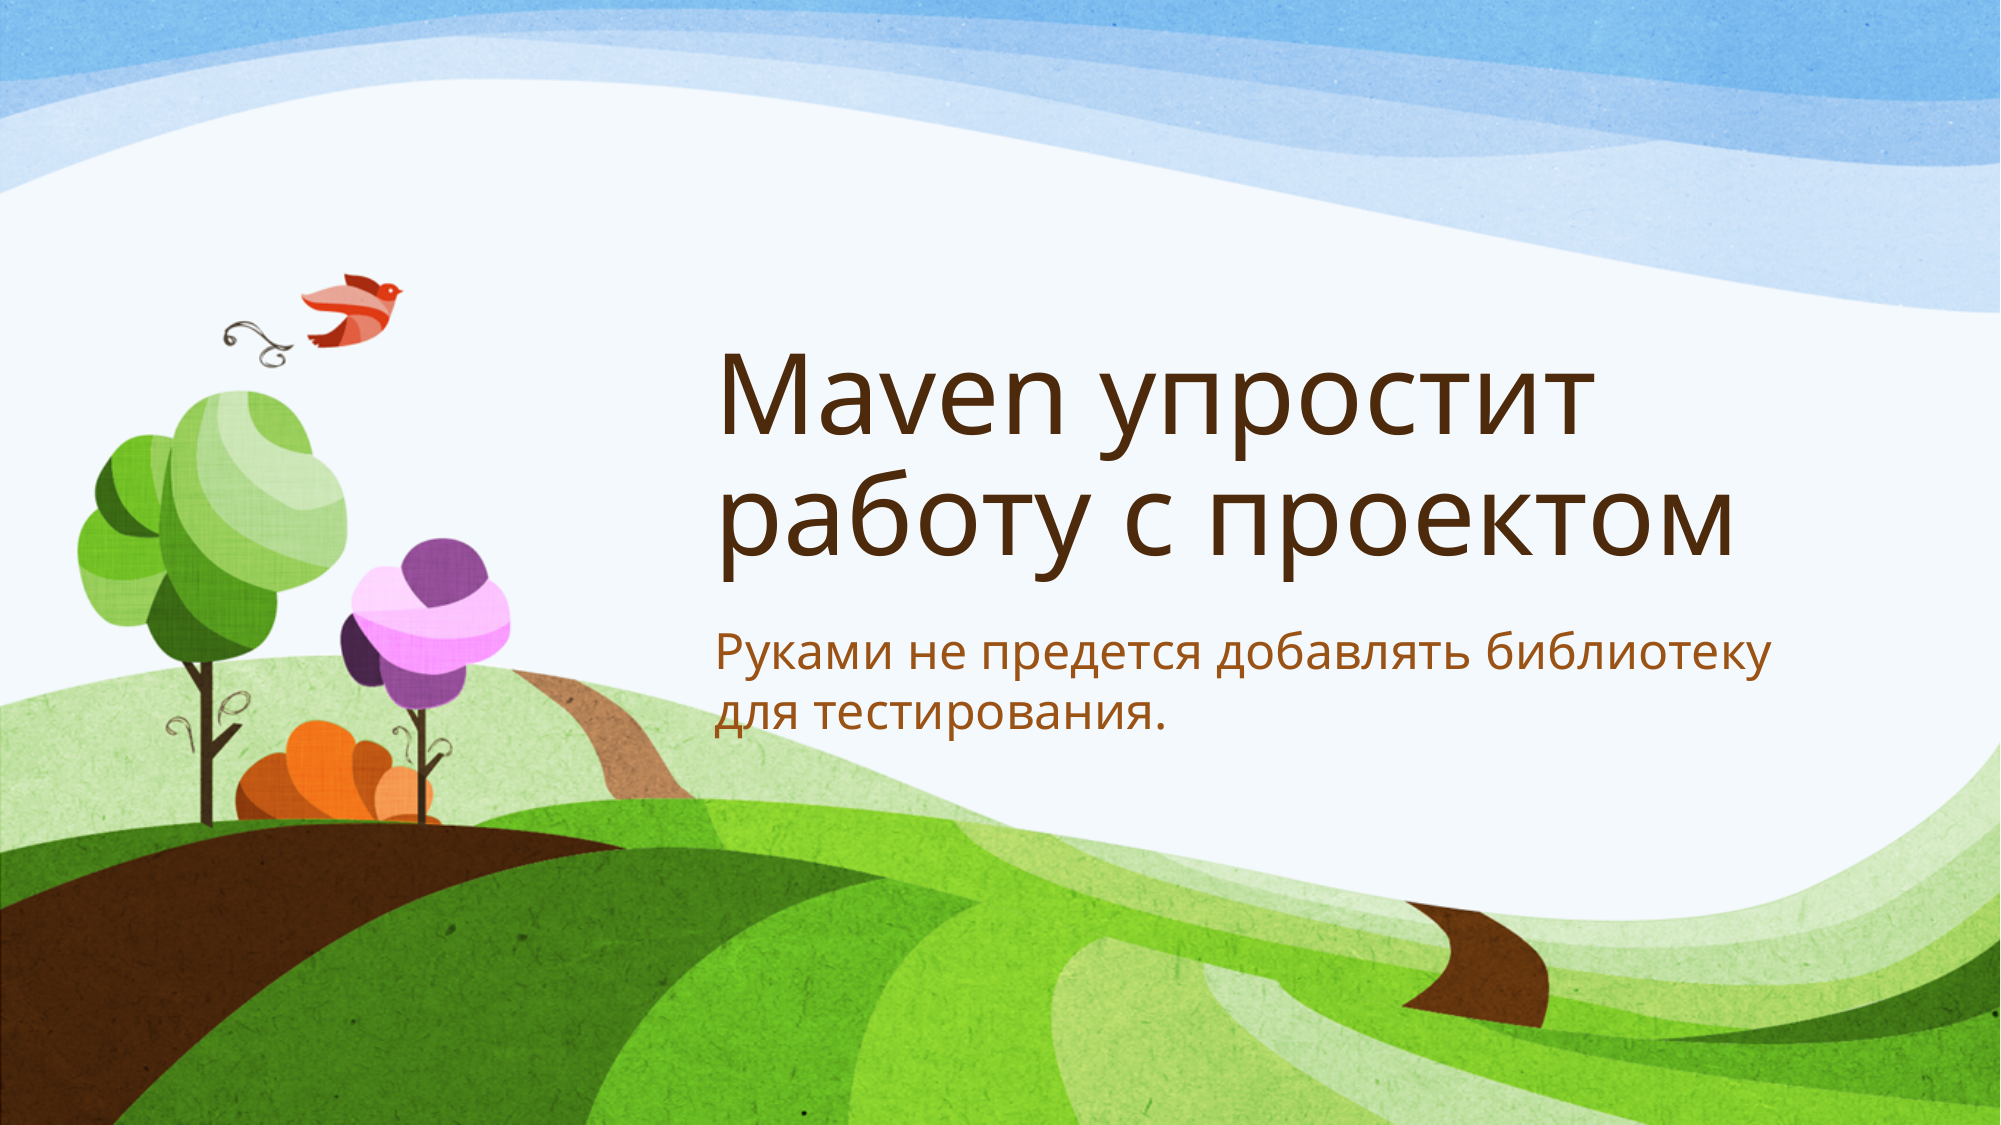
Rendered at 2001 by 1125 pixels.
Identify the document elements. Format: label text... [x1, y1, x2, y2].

picture [0, 0, 2001, 1125]
subtitle Руками не предется добавлять библиотеку для тестирования. [699, 612, 1825, 763]
title Maven упростит работу с проектом [699, 287, 1825, 588]
